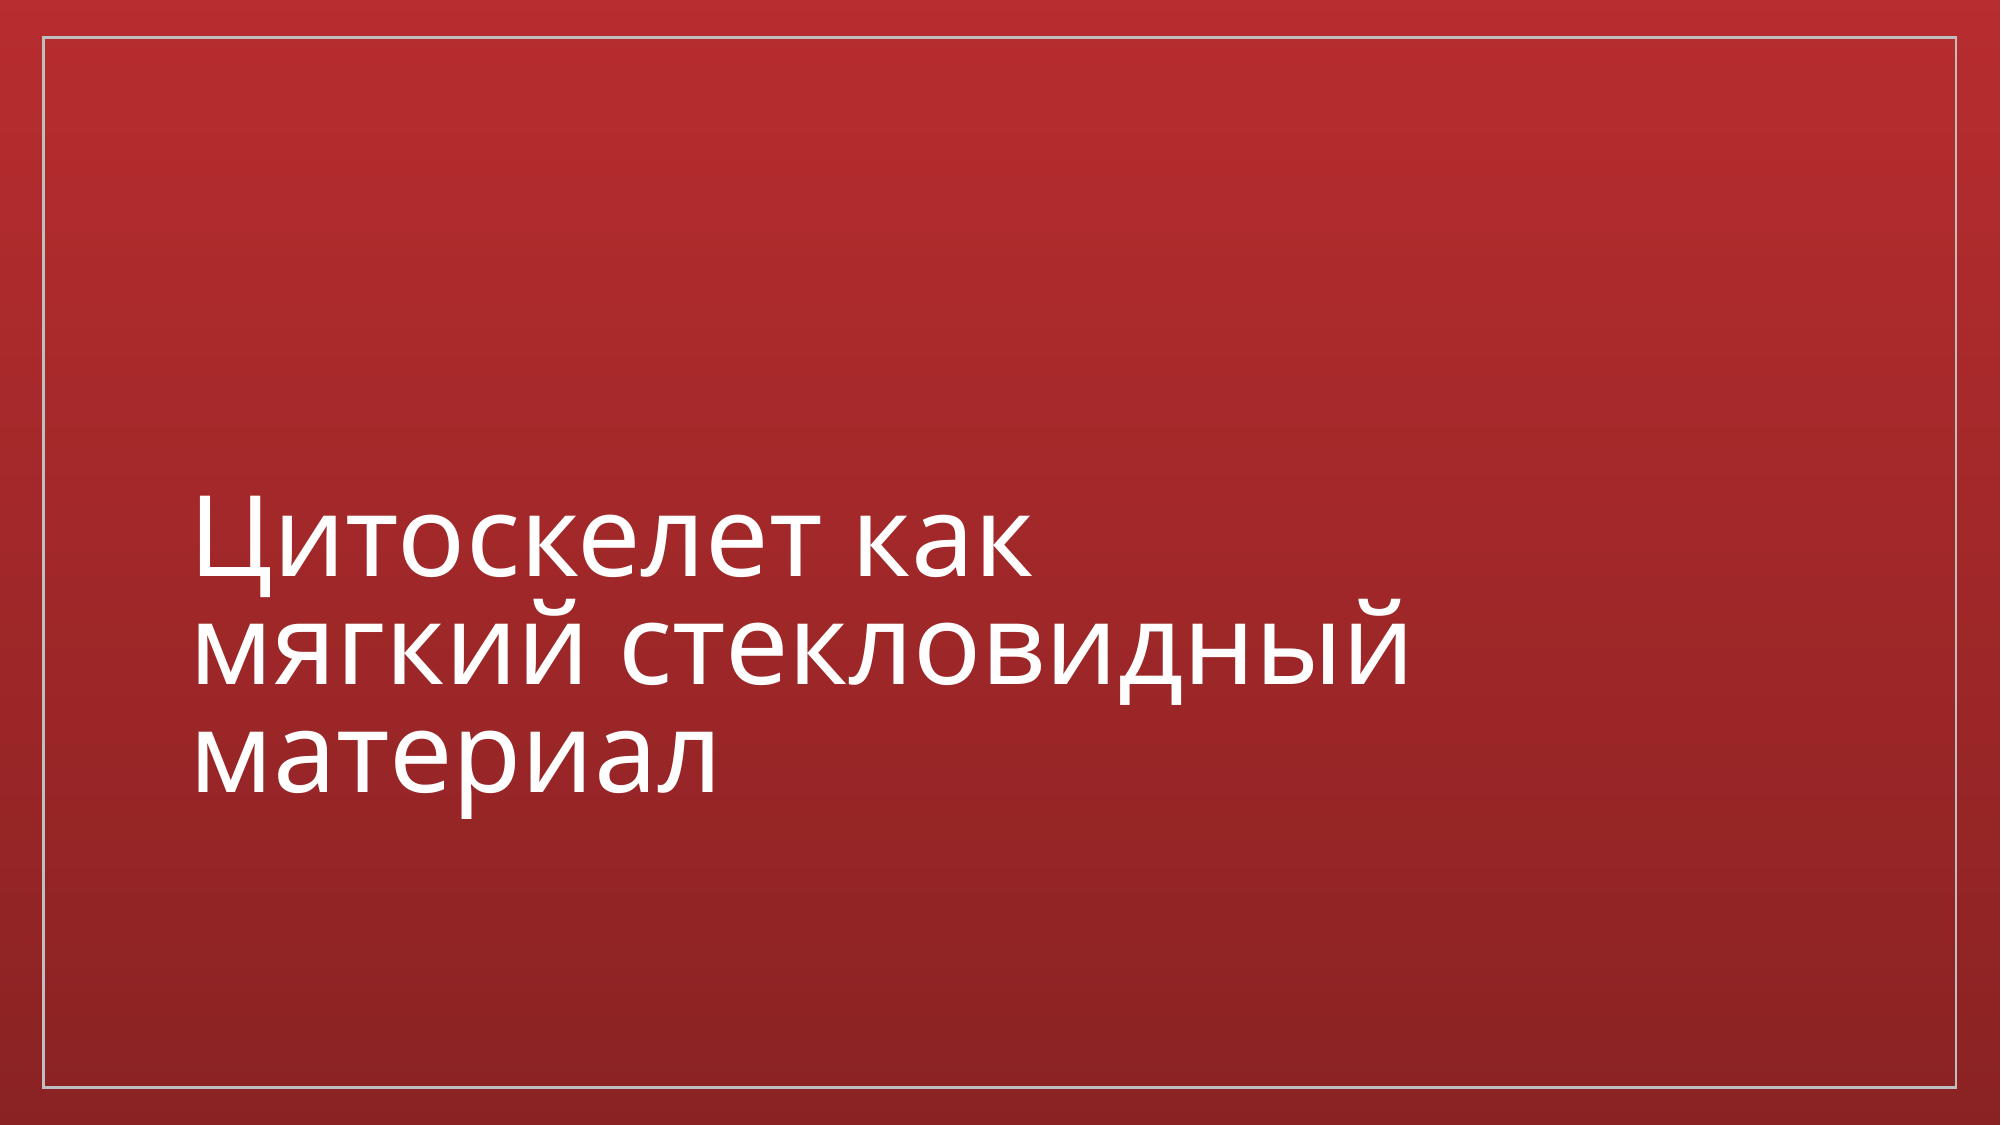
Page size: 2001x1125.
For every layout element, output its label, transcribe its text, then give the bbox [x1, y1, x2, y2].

title Цитоскелет как мягкий стекловидный материал [174, 299, 1450, 822]
